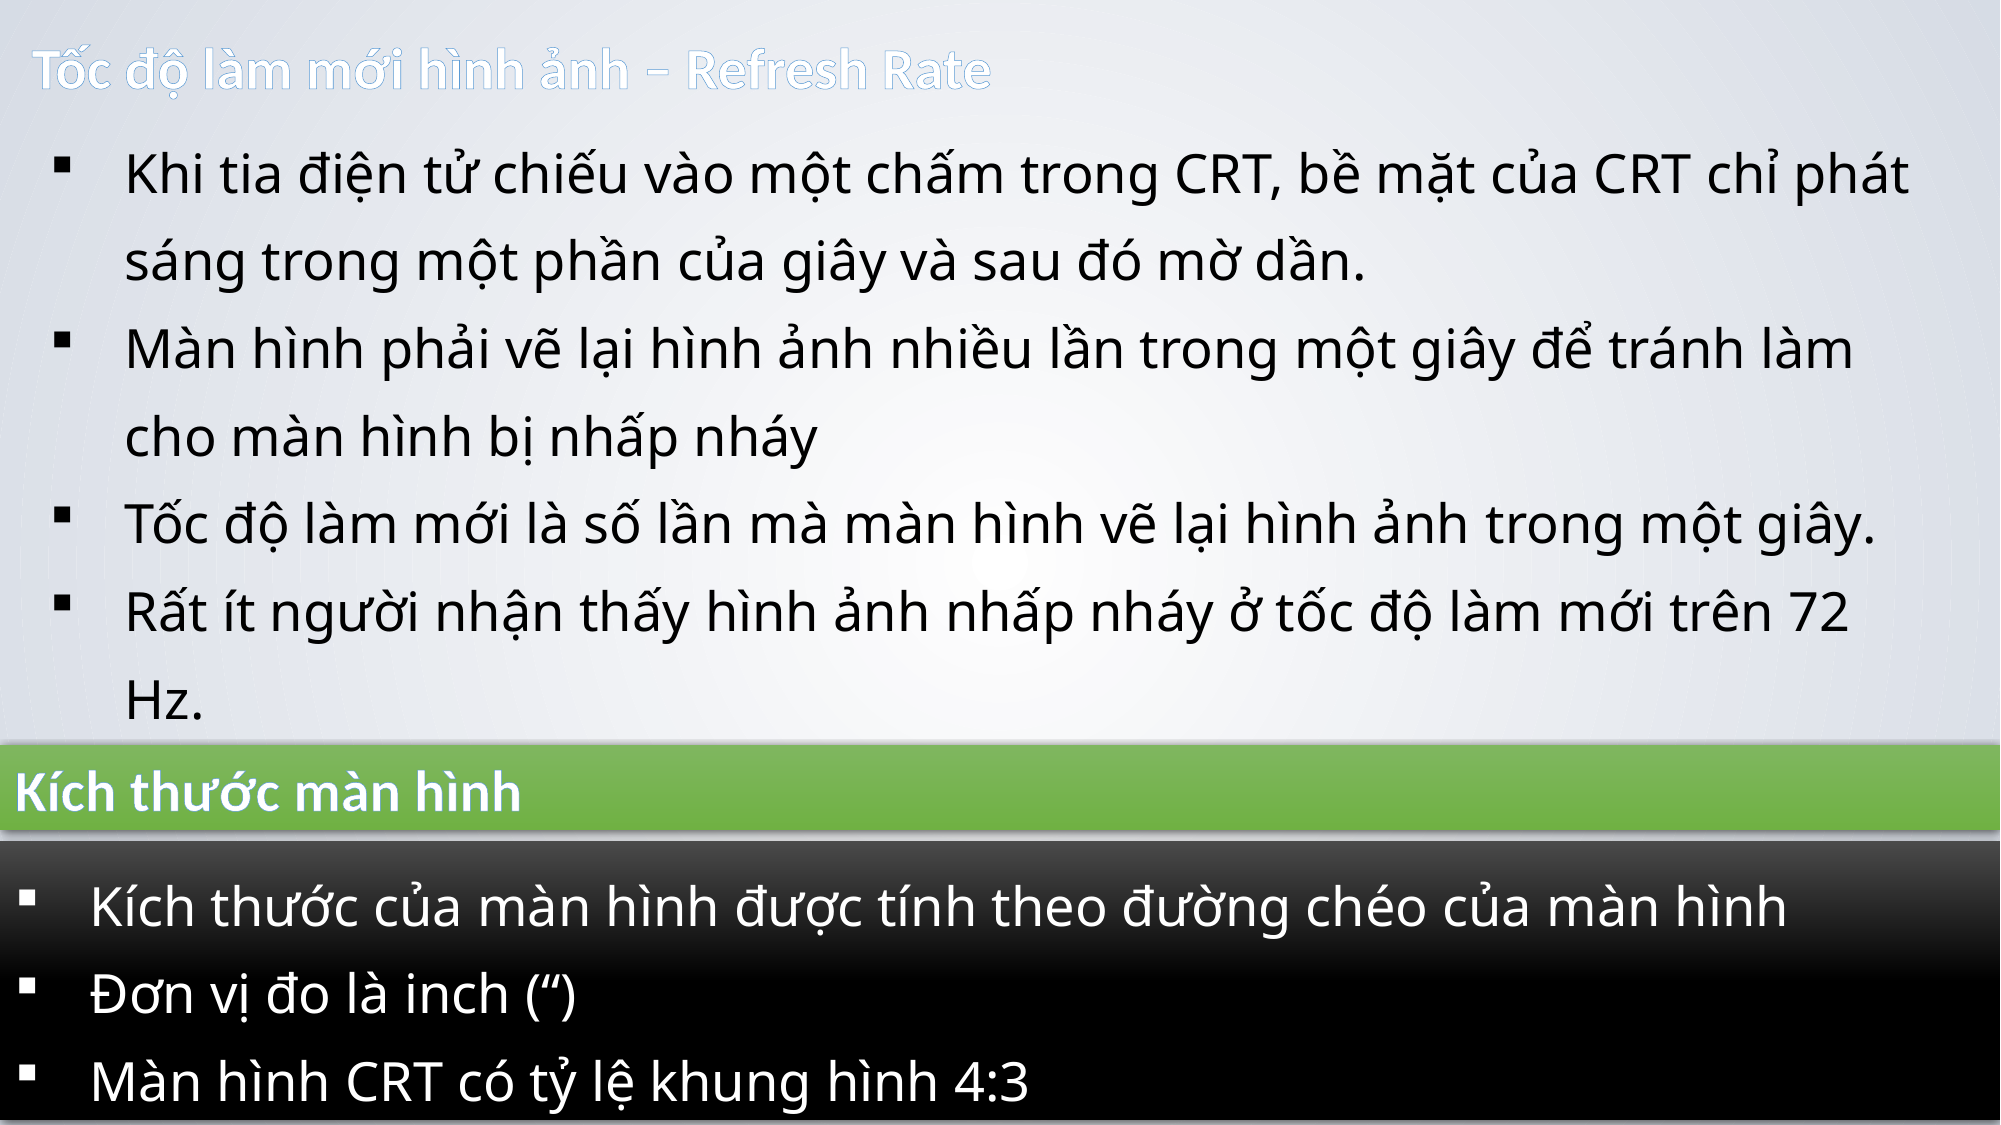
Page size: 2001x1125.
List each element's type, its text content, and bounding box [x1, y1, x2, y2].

text_box Kích thước màn hình [0, 745, 2000, 830]
text_box Khi tia điện tử chiếu vào một chấm trong CRT, bề mặt của CRT chỉ phát sáng trong một phần của giây và sau đó mờ dần. Màn hình phải vẽ lại hình ảnh nhiều lần trong một giây để tránh làm cho màn hình bị nhấp nháy Tốc độ làm mới là số lần mà màn hình vẽ lại hình ảnh trong một giây. Rất ít người nhận thấy hình ảnh nhấp nháy ở tốc độ làm mới trên 72 Hz. Tốc độ làm mới cao hơn được ưu tiên để thoải mái hơn khi xem màn hình [35, 108, 1953, 739]
text_box Kích thước của màn hình được tính theo đường chéo của màn hình Đơn vị đo là inch (“) Màn hình CRT có tỷ lệ khung hình 4:3 [0, 841, 2000, 1120]
text_box Tốc độ làm mới hình ảnh – Refresh Rate [16, 22, 1653, 108]
